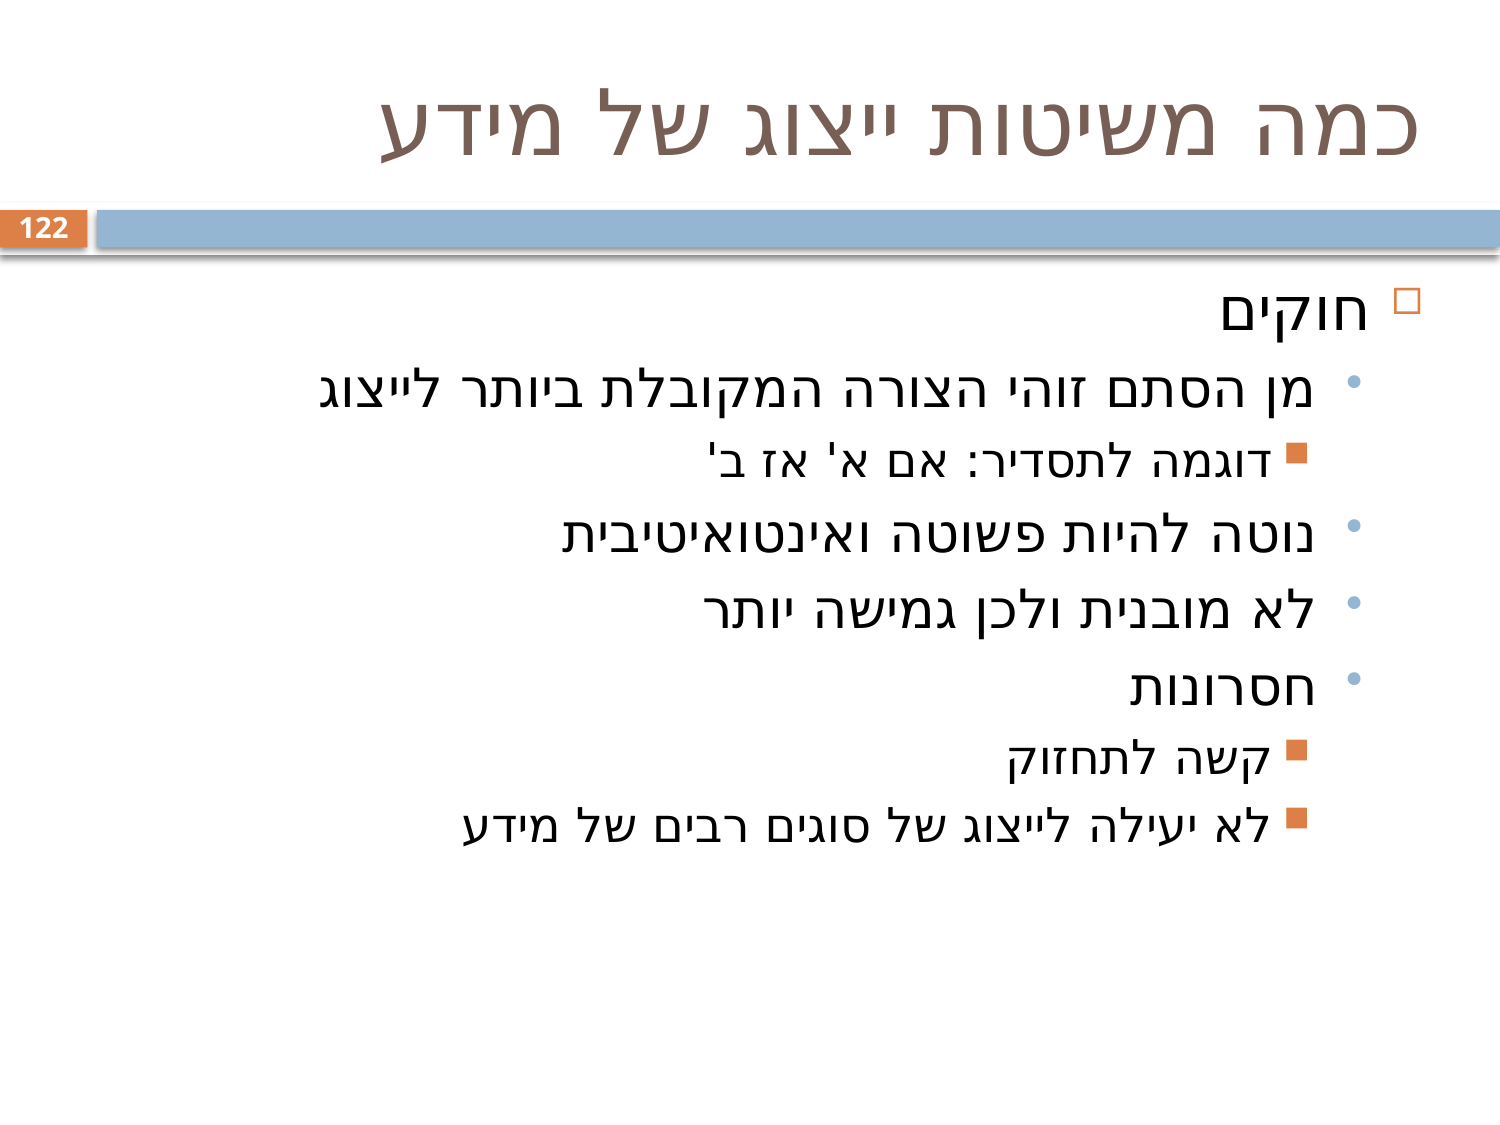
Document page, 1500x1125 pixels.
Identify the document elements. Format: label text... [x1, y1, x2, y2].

list חוקים מן הסתם זוהי הצורה המקובלת ביותר לייצוג דוגמה לתסדיר: אם א' אז ב' נוטה להיות פשוטה ואינטואיטיבית לא מובנית ולכן גמישה יותר חסרונות קשה לתחזוק לא יעילה לייצוג של סוגים רבים של מידע [100, 262, 1438, 1000]
title כמה משיטות ייצוג של מידע [100, 37, 1438, 200]
slide_number 122 [0, 208, 88, 249]
